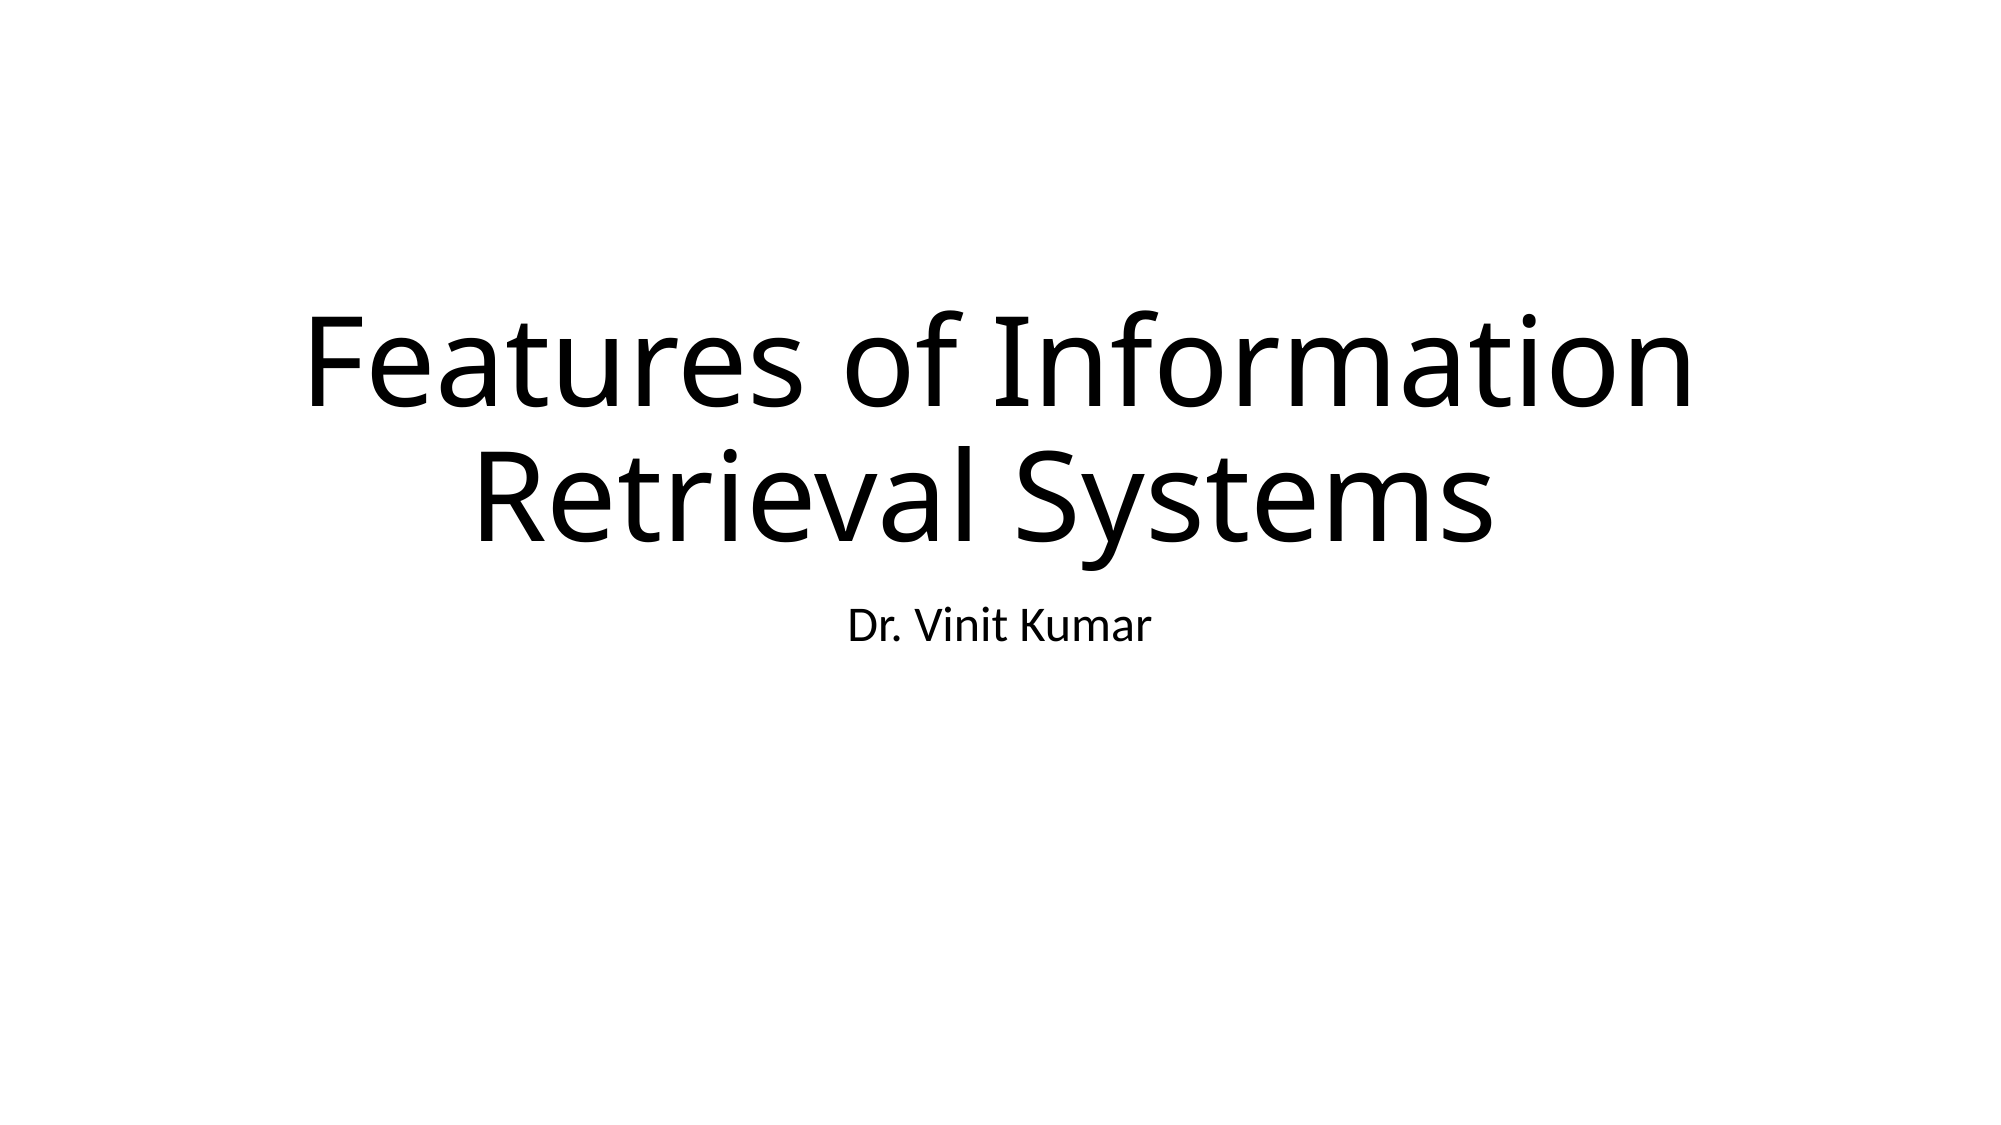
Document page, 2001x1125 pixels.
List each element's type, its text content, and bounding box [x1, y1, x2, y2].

subtitle Dr. Vinit Kumar [249, 590, 1750, 863]
title Features of Information Retrieval Systems [249, 184, 1750, 576]
